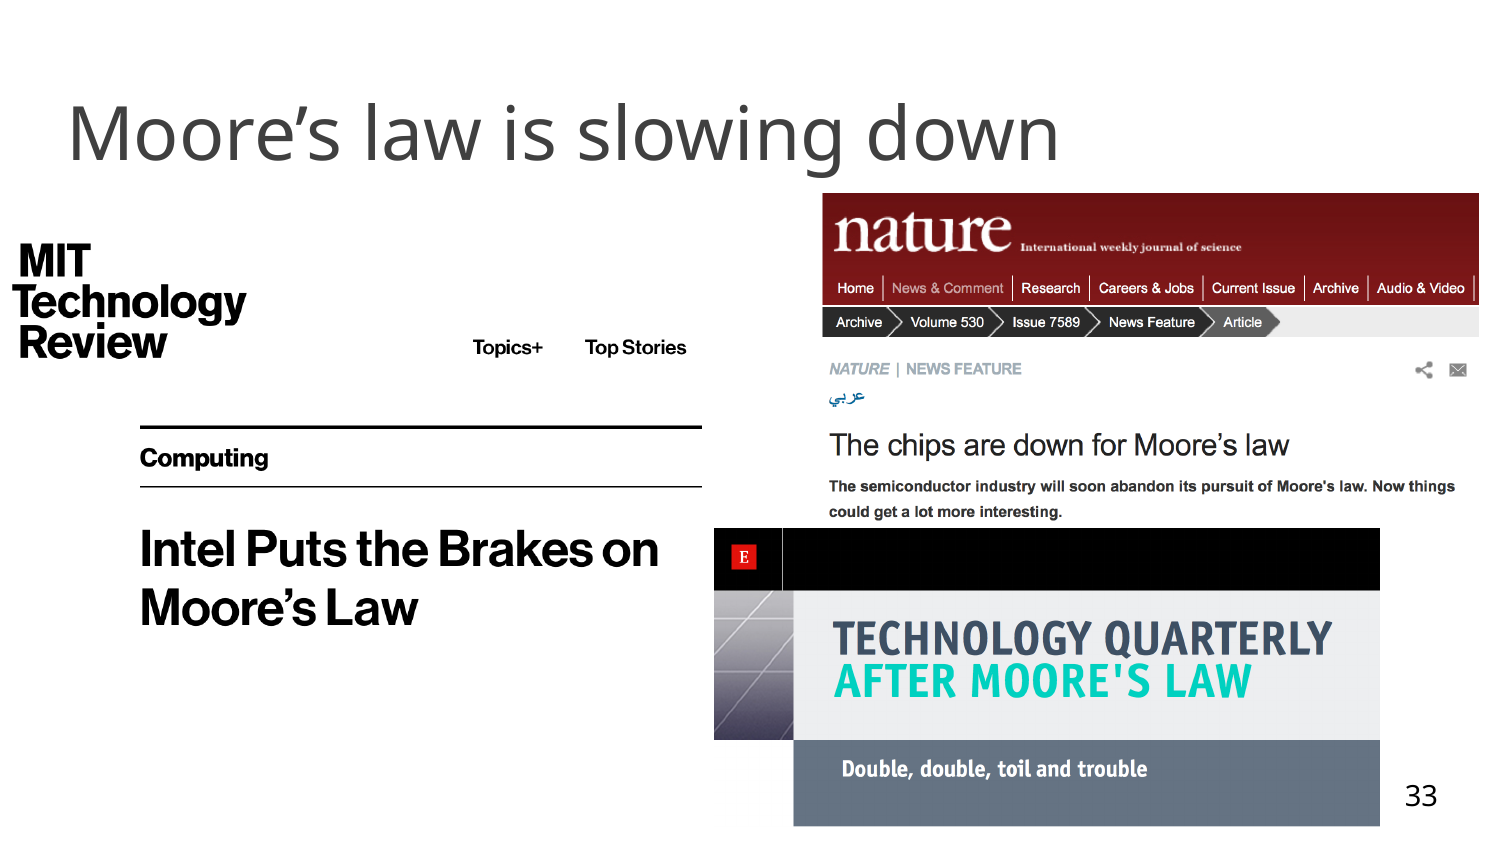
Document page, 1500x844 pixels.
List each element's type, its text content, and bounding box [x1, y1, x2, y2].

picture [714, 193, 1479, 828]
title Moore’s law is slowing down [51, 70, 1449, 165]
picture [0, 233, 703, 644]
slide_number 33 [1389, 764, 1480, 830]
